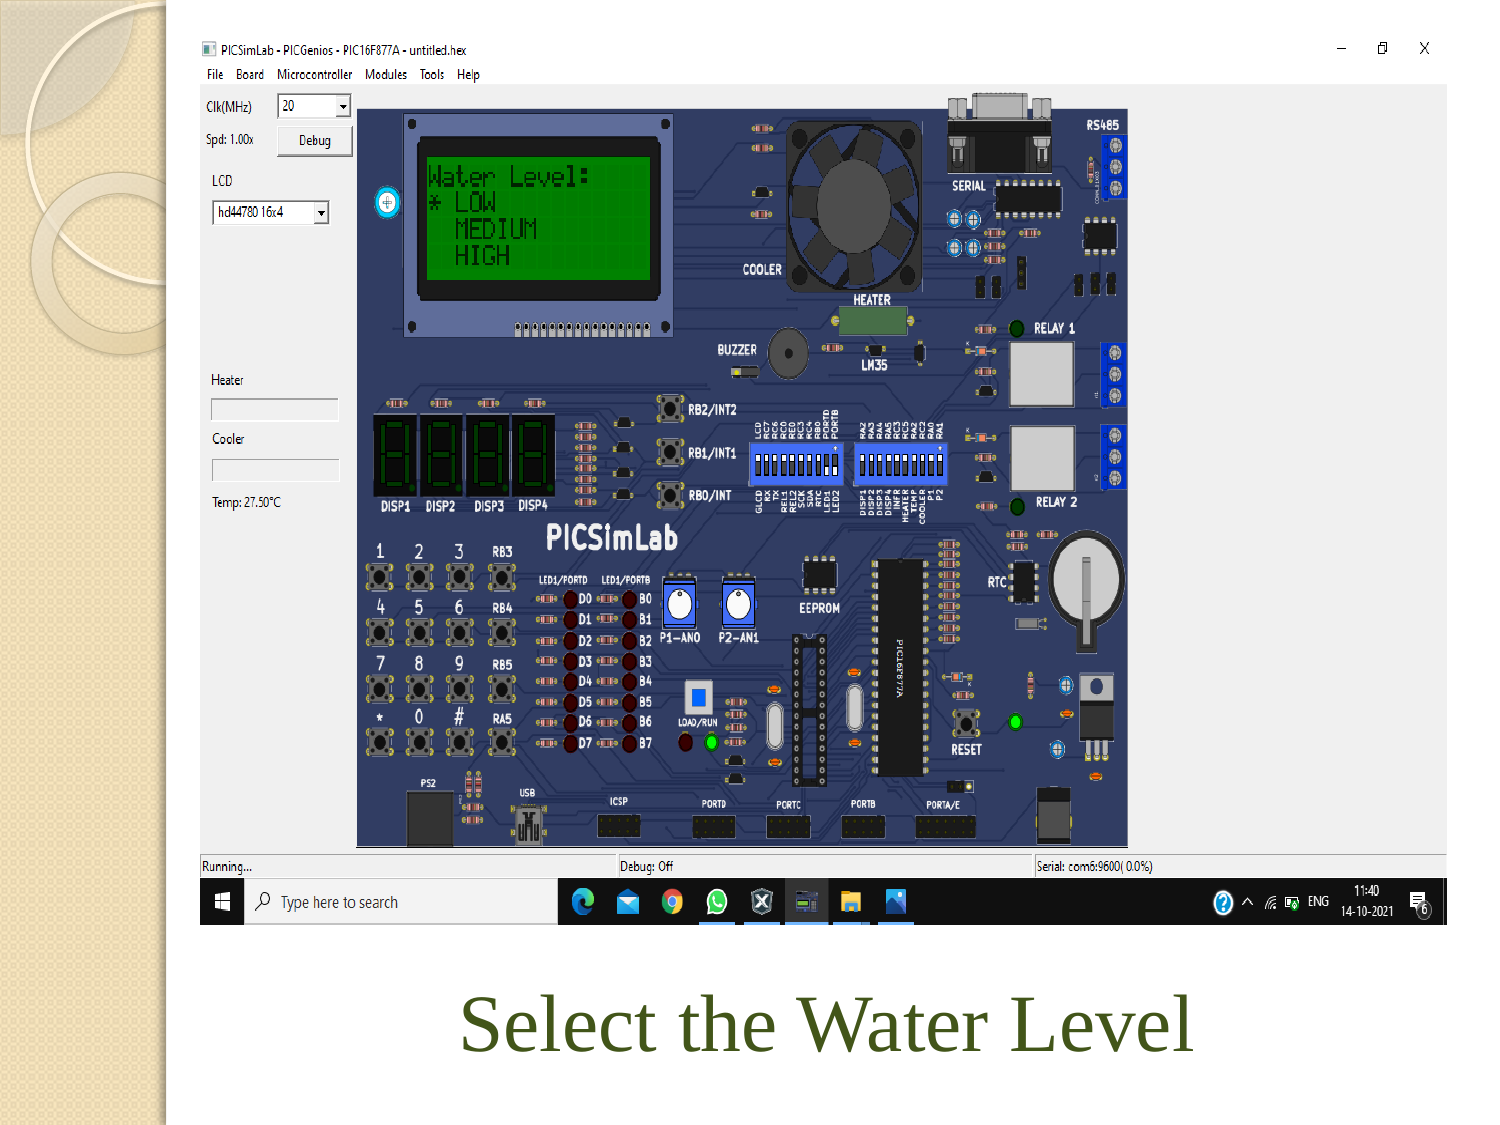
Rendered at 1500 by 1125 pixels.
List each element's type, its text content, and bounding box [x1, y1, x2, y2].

picture [199, 37, 1447, 926]
title Select the Water Level [212, 962, 1443, 1075]
